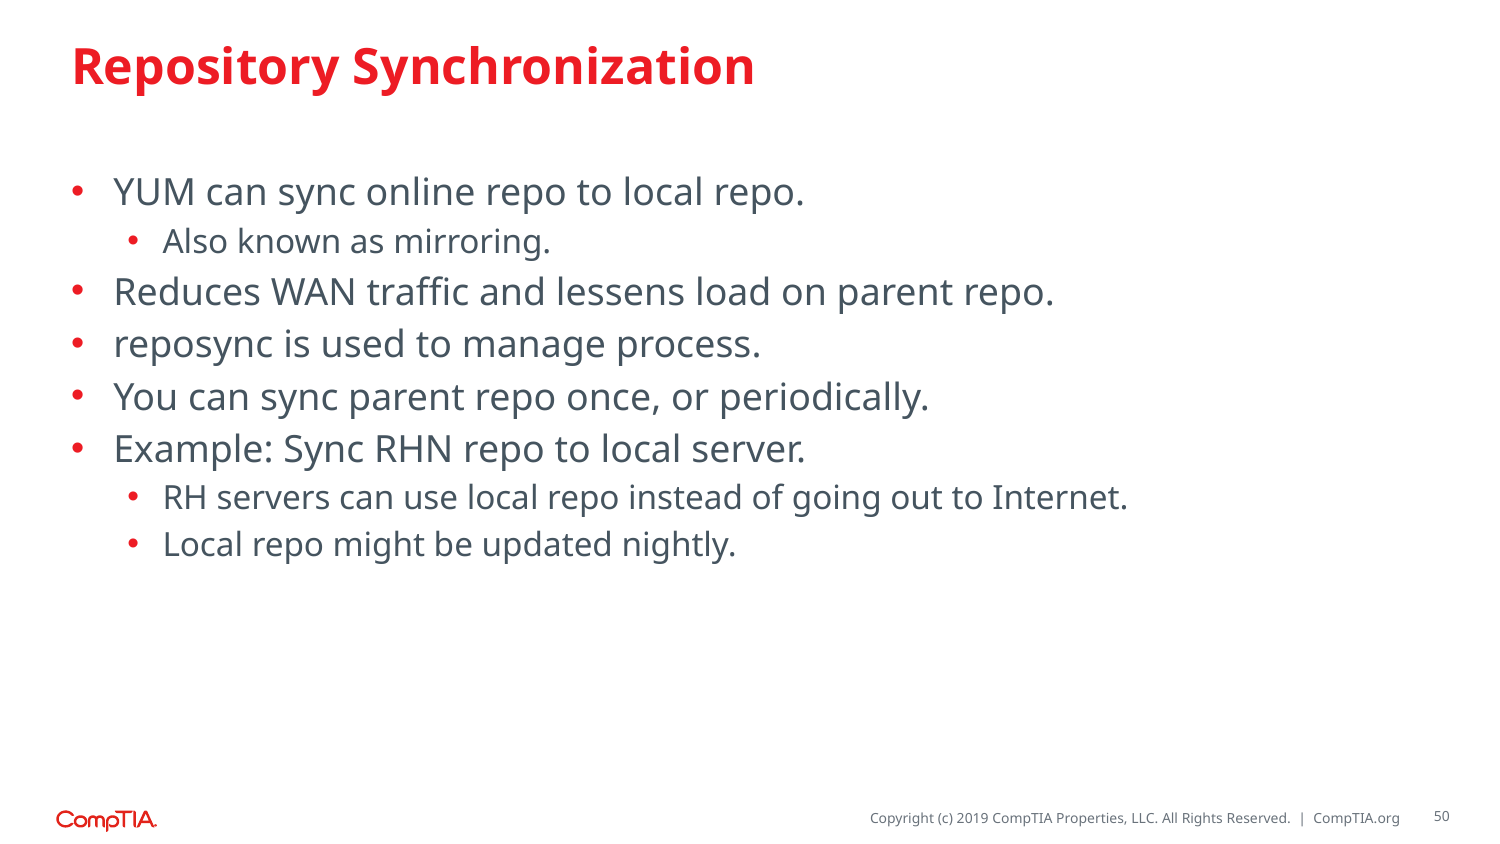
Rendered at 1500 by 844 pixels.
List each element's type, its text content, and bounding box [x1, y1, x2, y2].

title Repository Synchronization [56, 12, 1444, 117]
slide_number 50 [1407, 800, 1450, 835]
list YUM can sync online repo to local repo. Also known as mirroring. Reduces WAN traffic and lessens load on parent repo. reposync is used to manage process. You can sync parent repo once, or periodically. Example: Sync RHN repo to local server. RH servers can use local repo instead of going out to Internet. Local repo might be updated nightly. [56, 160, 1444, 746]
